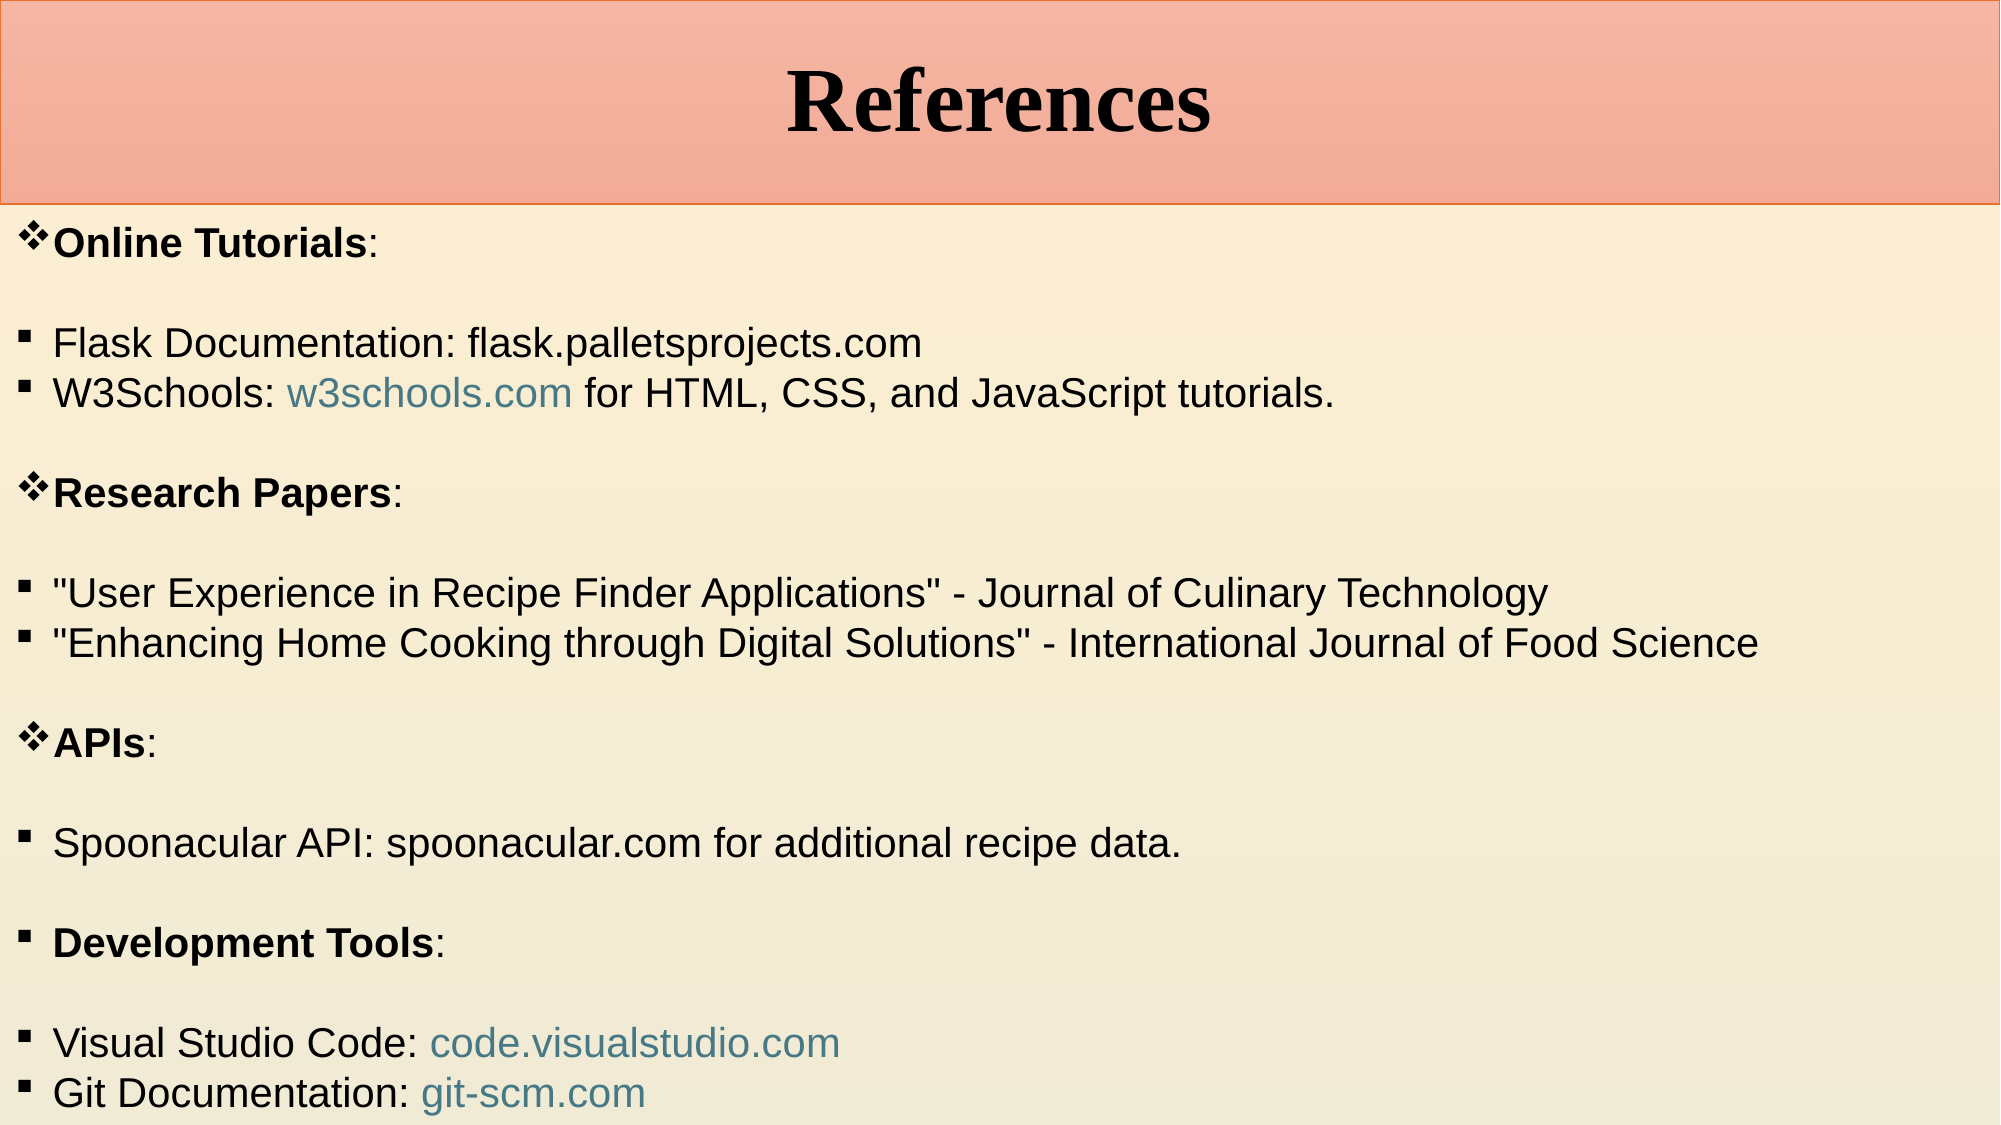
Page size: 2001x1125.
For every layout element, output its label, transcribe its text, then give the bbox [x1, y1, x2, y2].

list Online Tutorials: Flask Documentation: flask.palletsprojects.com W3Schools: w3schools.com for HTML, CSS, and JavaScript tutorials. Research Papers: "User Experience in Recipe Finder Applications" - Journal of Culinary Technology "Enhancing Home Cooking through Digital Solutions" - International Journal of Food Science APIs: Spoonacular API: spoonacular.com for additional recipe data. Development Tools: Visual Studio Code: code.visualstudio.com Git Documentation: git-scm.com [0, 208, 1828, 1125]
title References [0, 0, 2000, 205]
